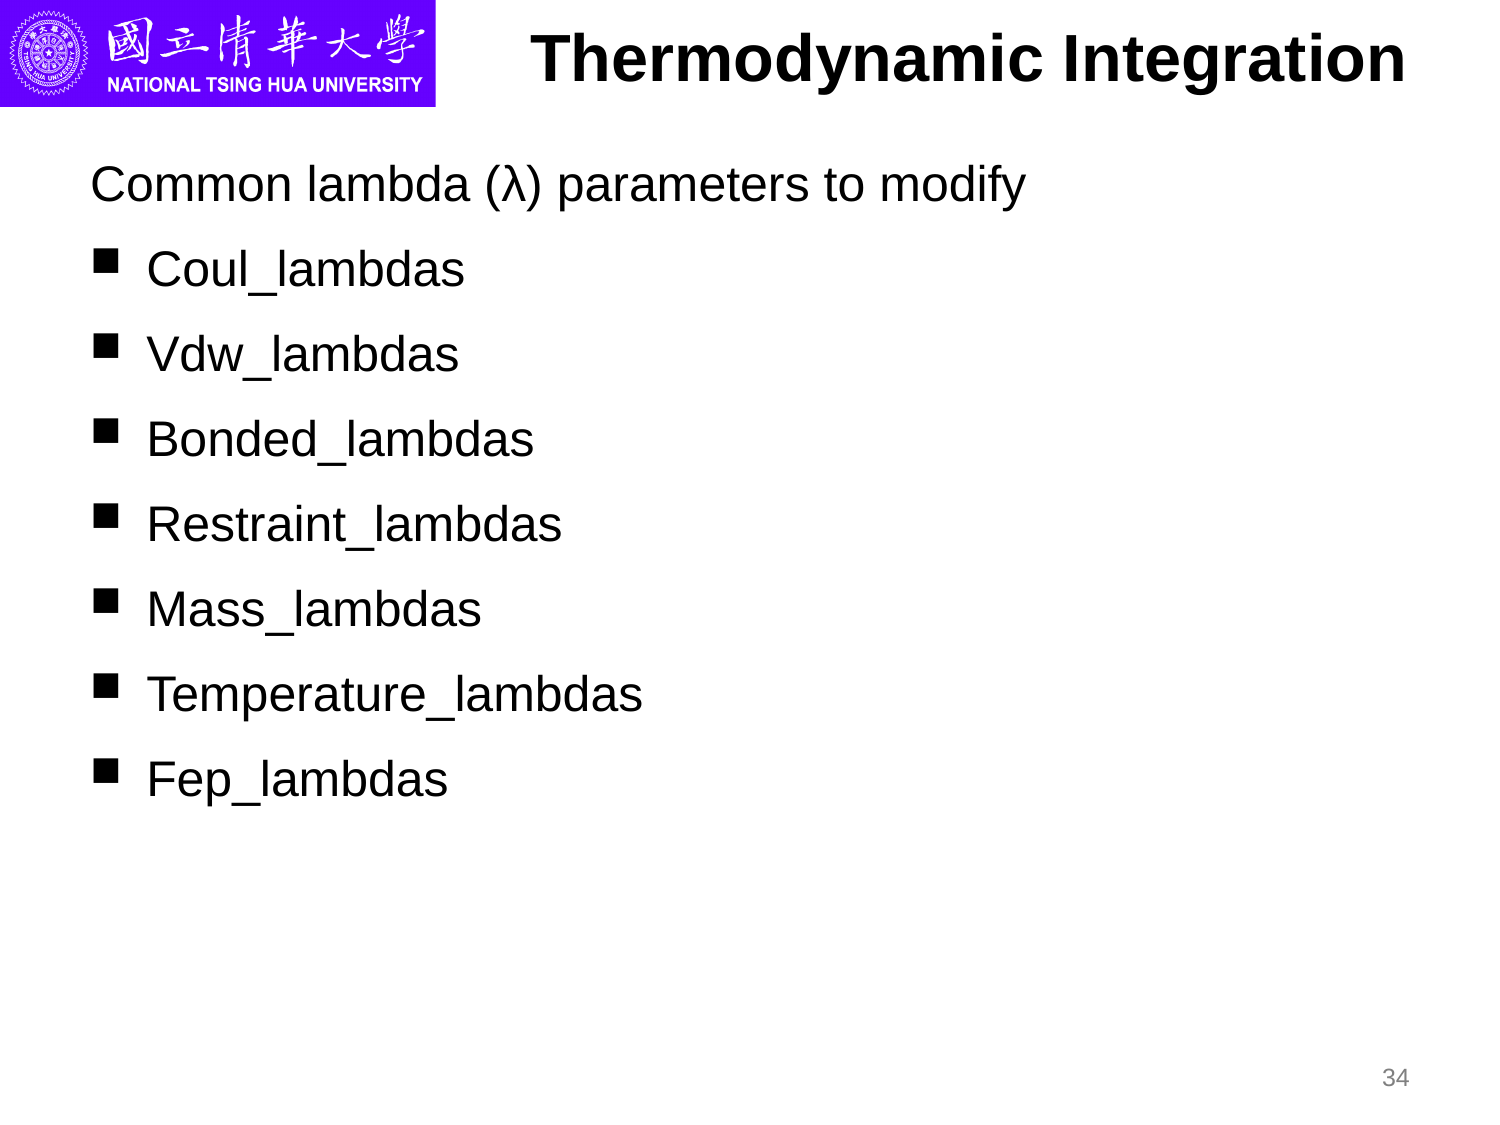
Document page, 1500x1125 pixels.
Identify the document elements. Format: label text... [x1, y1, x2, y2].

list Common lambda (λ) parameters to modify Coul_lambdas Vdw_lambdas Bonded_lambdas Restraint_lambdas Mass_lambdas Temperature_lambdas Fep_lambdas [75, 144, 1425, 1032]
slide_number 34 [1308, 1050, 1425, 1103]
picture [0, 0, 436, 107]
title Thermodynamic Integration [515, 0, 1425, 107]
